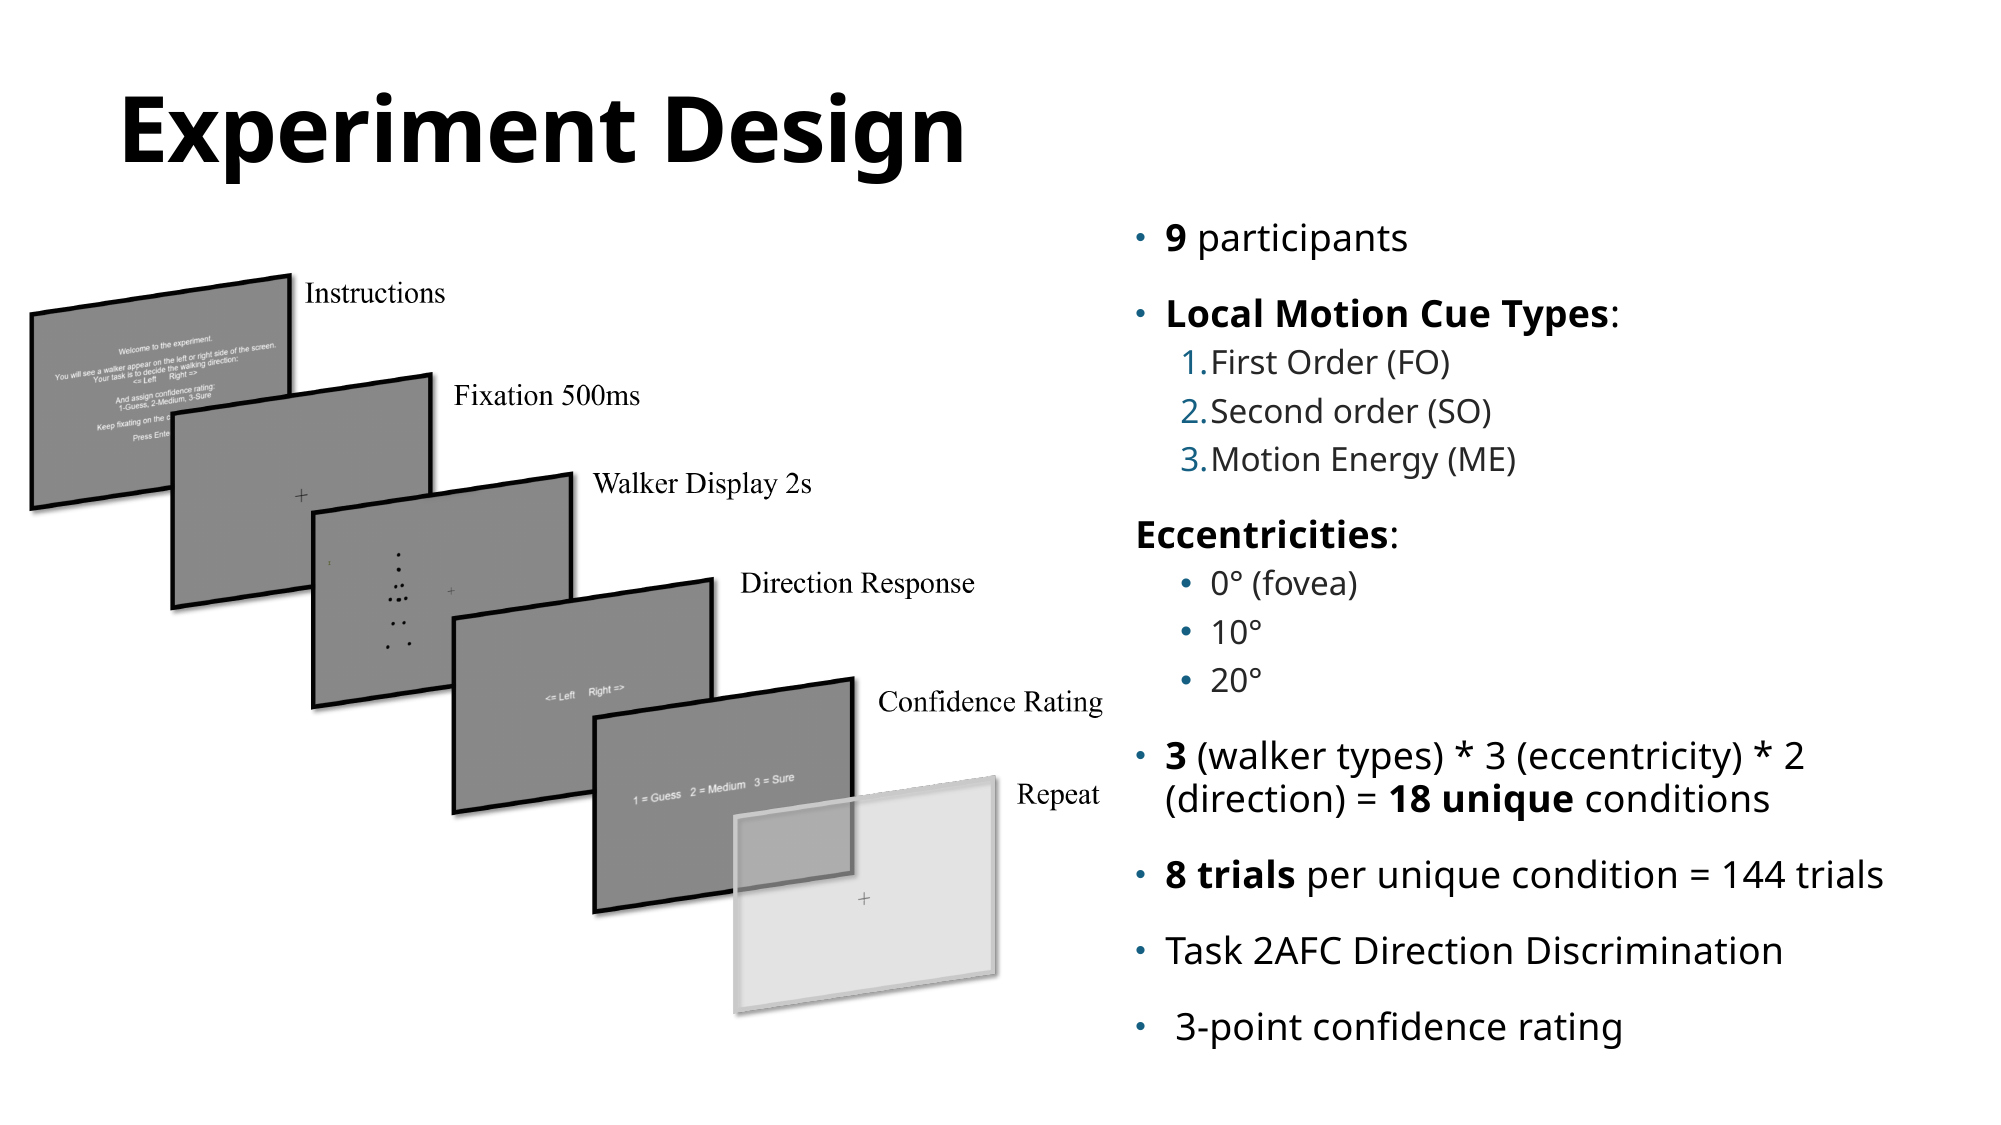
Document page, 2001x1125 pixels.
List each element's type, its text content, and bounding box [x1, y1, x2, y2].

text_box 9 participants Local Motion Cue Types: First Order (FO) Second order (SO) Motion Energy (ME) Eccentricities: 0° (fovea) 10° 20° 3 (walker types) * 3 (eccentricity) * 2 (direction) = 18 unique conditions 8 trials per unique condition = 144 trials Task 2AFC Direction Discrimination 3-point confidence rating [1120, 209, 1955, 1086]
text_box Experiment Design [102, 58, 1693, 190]
picture [25, 264, 1121, 1025]
